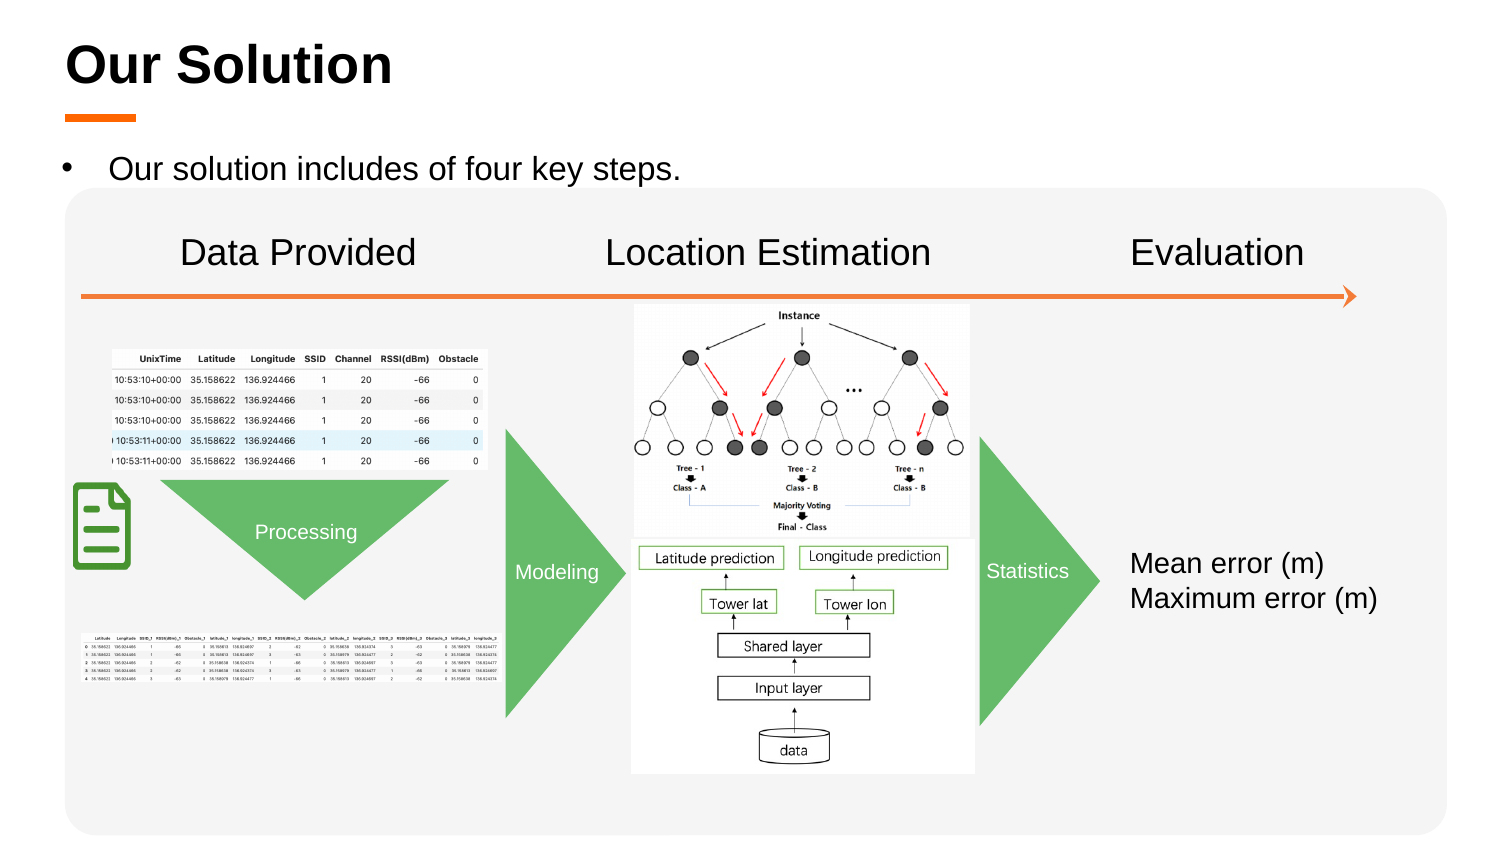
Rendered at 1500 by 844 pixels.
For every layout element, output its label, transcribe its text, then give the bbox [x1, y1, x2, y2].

picture [112, 349, 488, 470]
picture [80, 633, 502, 682]
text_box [73, 220, 1455, 724]
picture [634, 304, 970, 537]
picture [631, 539, 975, 774]
text_box [64, 187, 1448, 836]
text_box Our solution includes of four key steps. [0, 119, 1328, 195]
title Our Solution [64, 0, 1459, 95]
